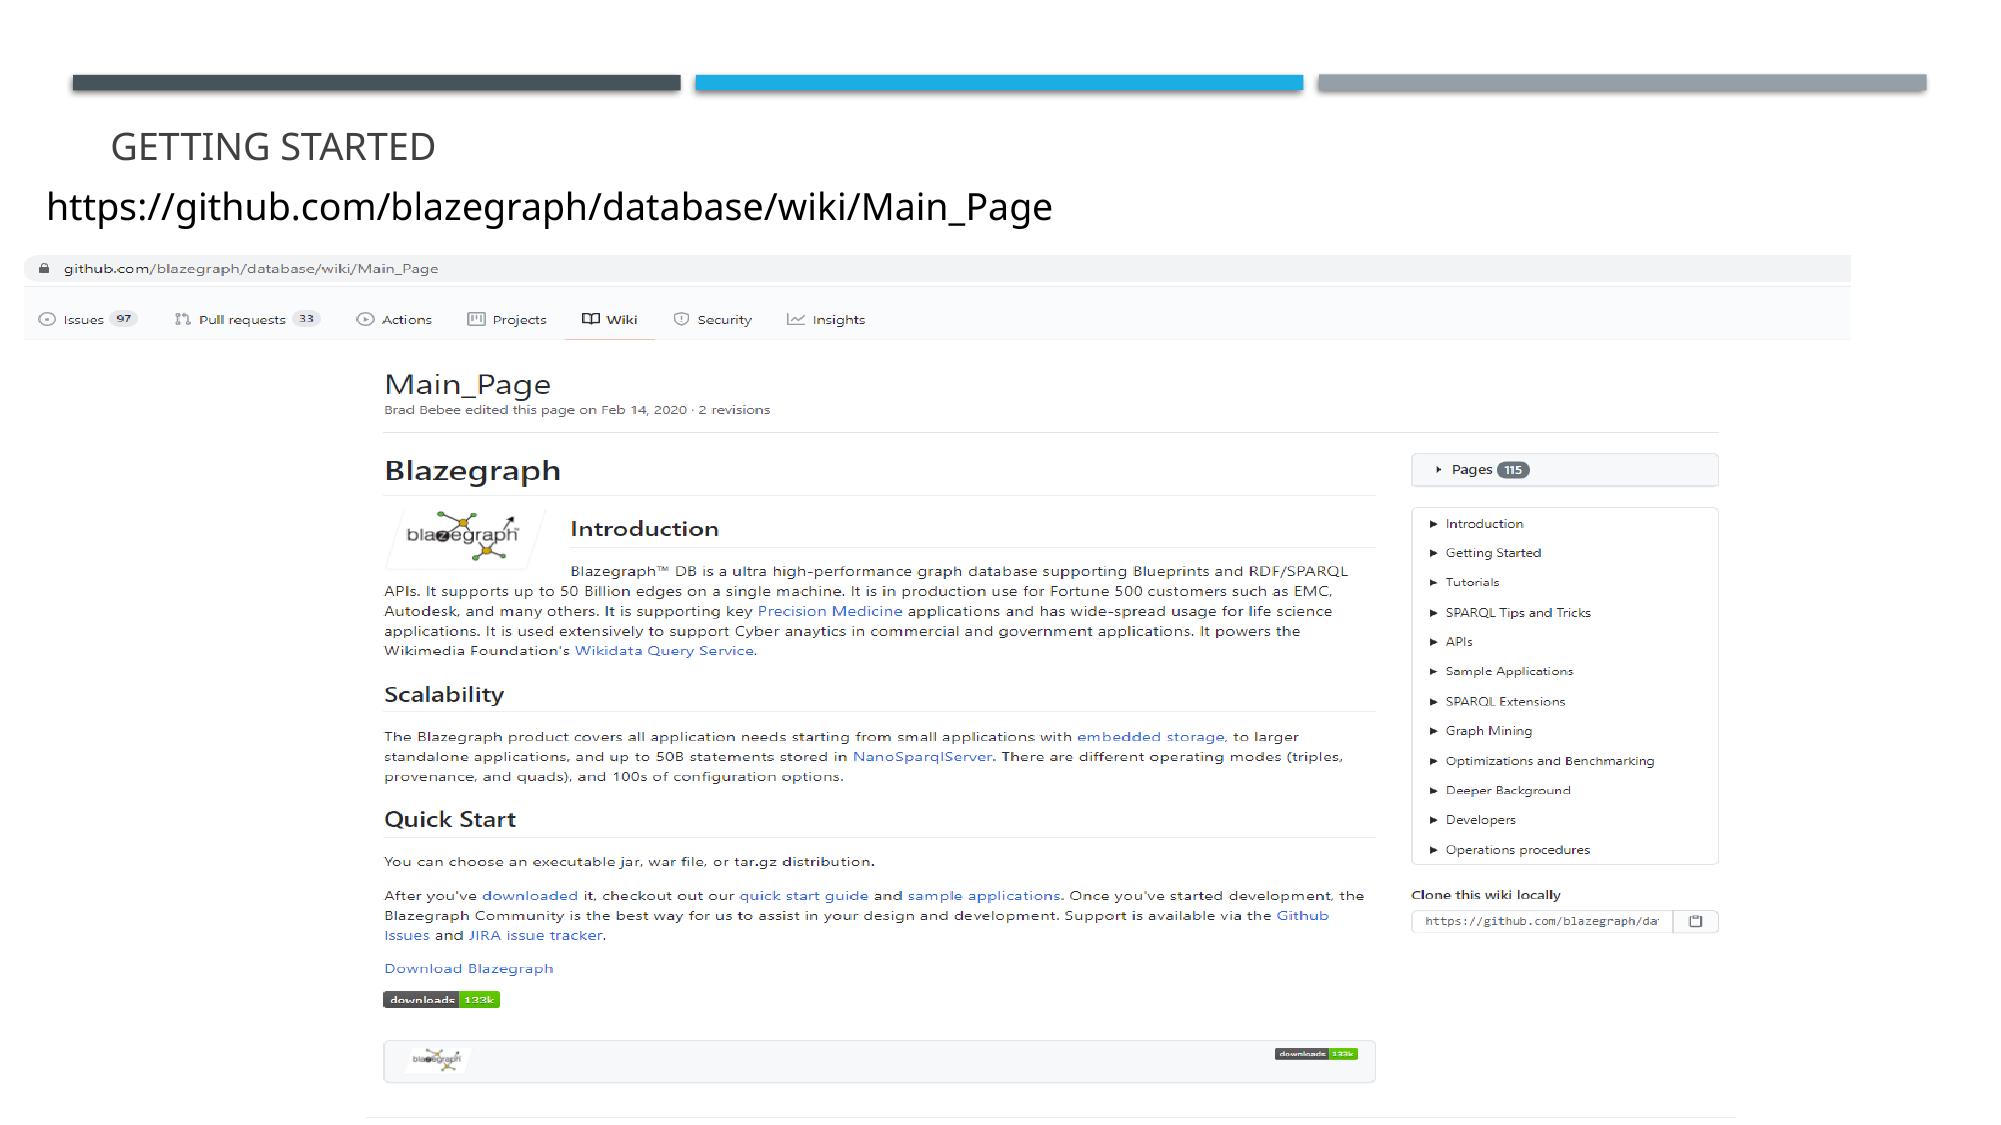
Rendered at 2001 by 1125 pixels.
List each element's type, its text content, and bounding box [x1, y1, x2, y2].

picture [23, 252, 1851, 1125]
title Getting started [95, 115, 1905, 176]
text_box https://github.com/blazegraph/database/wiki/Main_Page [31, 175, 1069, 235]
